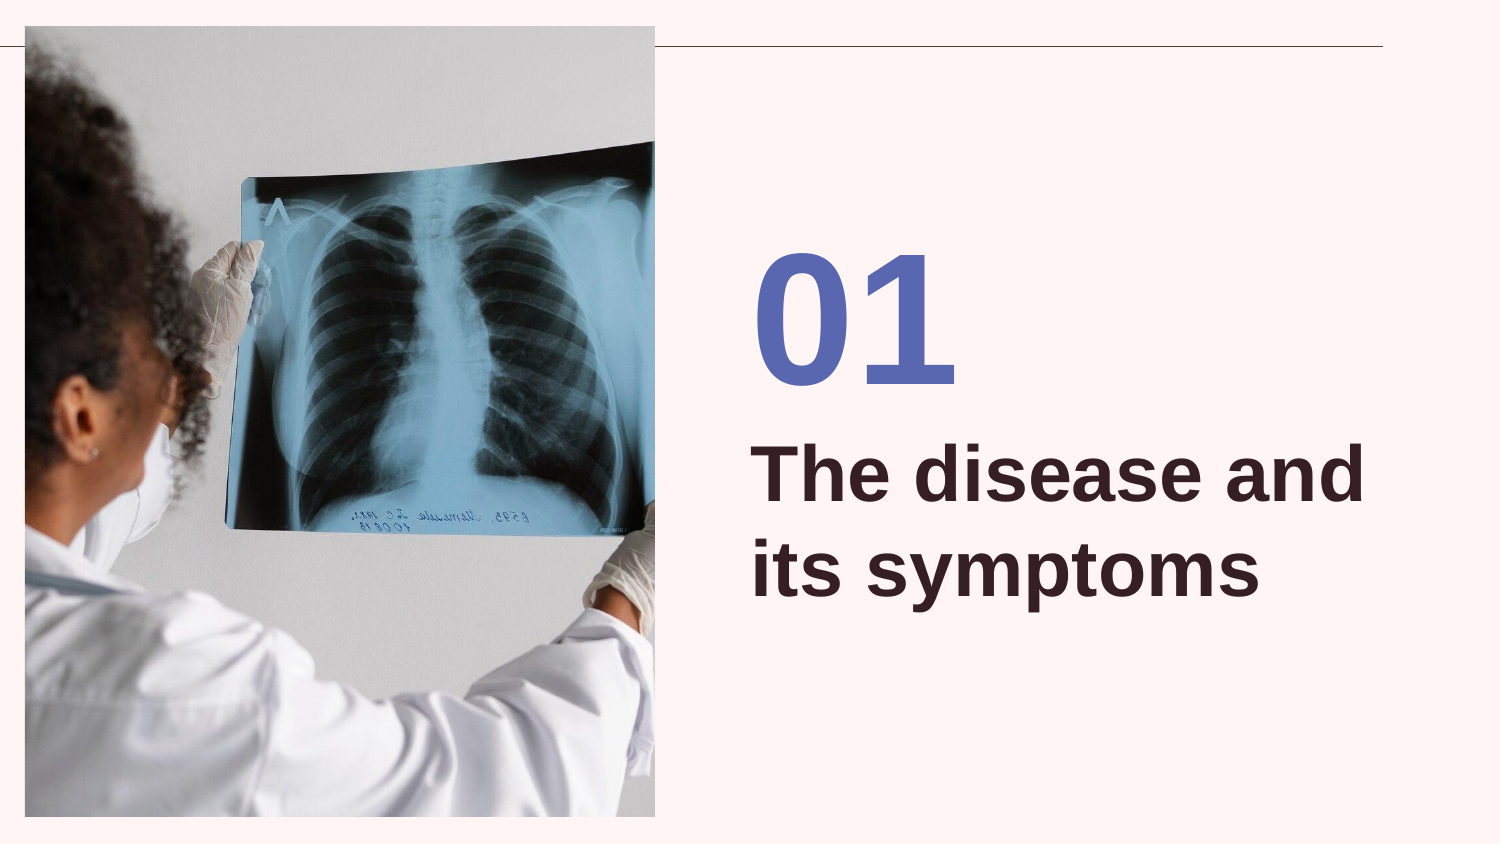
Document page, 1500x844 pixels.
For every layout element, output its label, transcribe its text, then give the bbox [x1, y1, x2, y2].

title 01 [735, 226, 1006, 437]
title The disease and its symptoms [735, 406, 1383, 617]
picture [24, 25, 656, 818]
